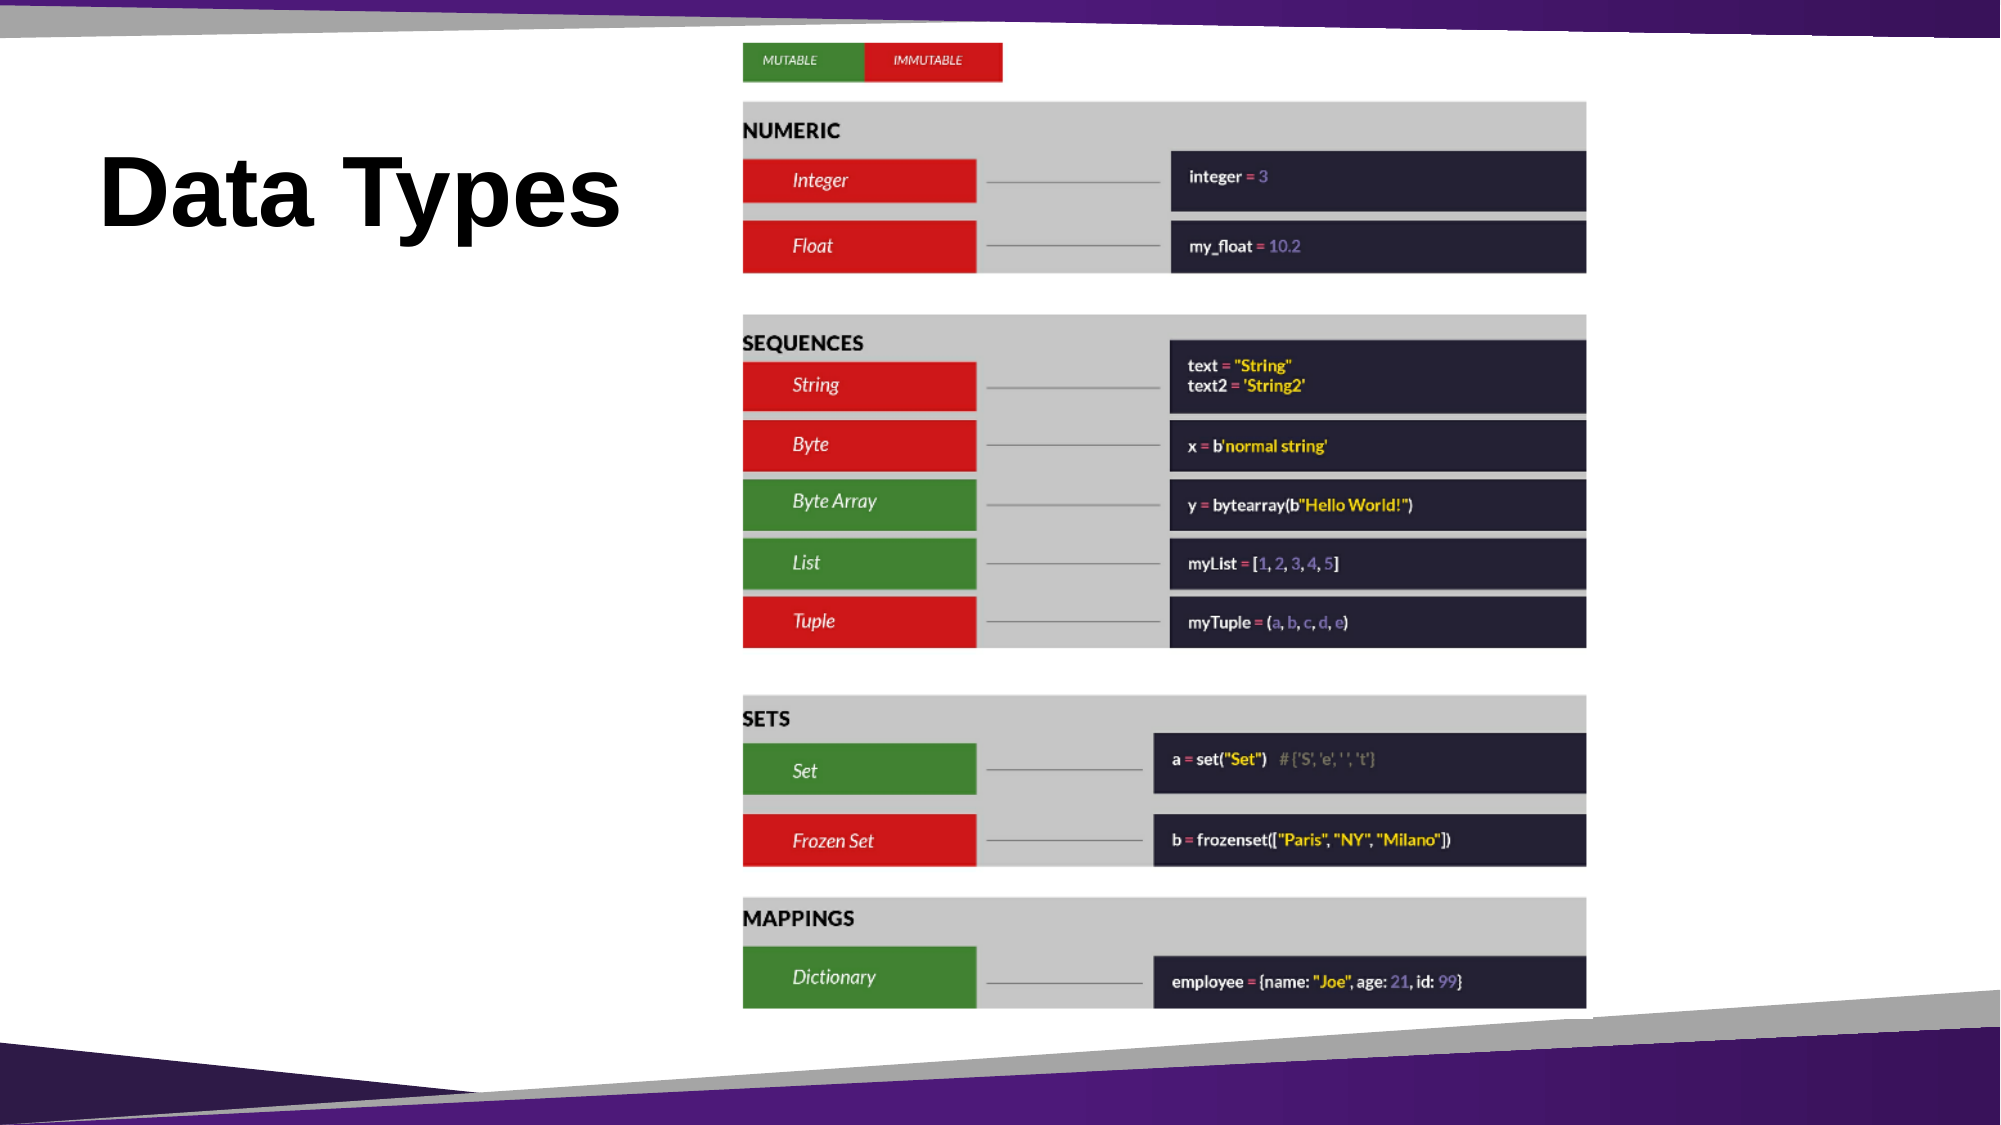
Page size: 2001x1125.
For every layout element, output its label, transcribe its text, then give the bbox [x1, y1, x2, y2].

picture [737, 34, 1593, 1019]
title Data Types [83, 131, 732, 257]
